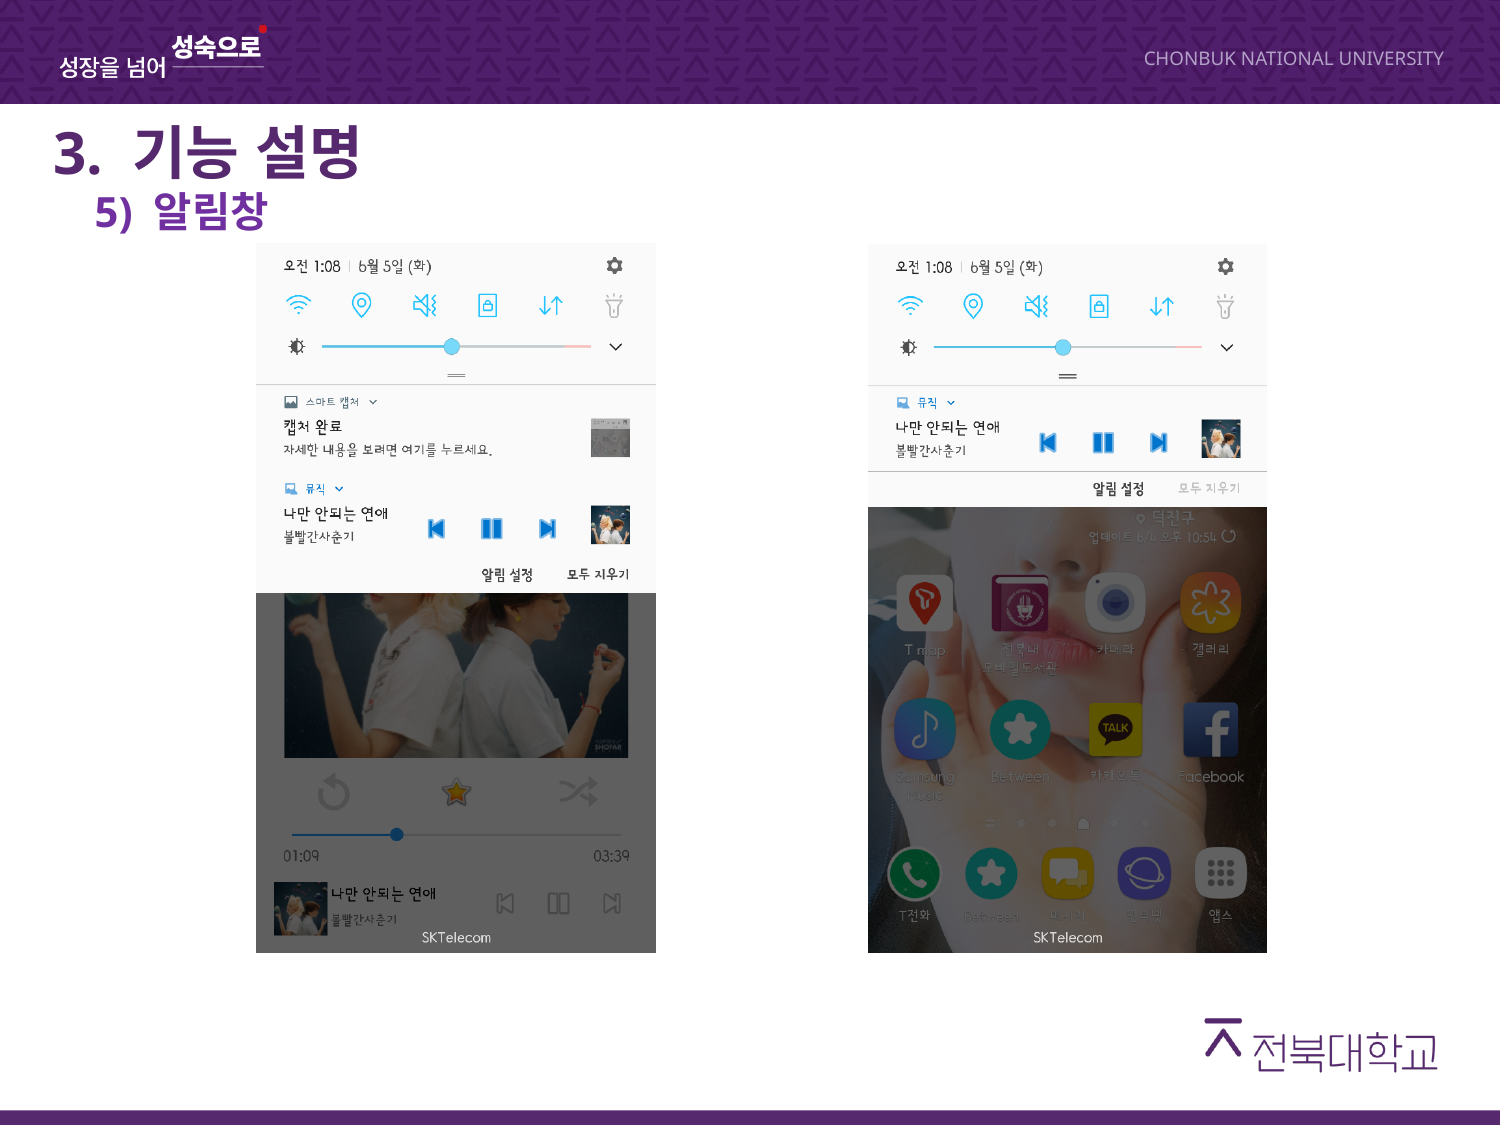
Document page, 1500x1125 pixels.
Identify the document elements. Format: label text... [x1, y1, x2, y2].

text_box 5) 알림창 [79, 178, 285, 244]
picture [867, 244, 1267, 953]
text_box [0, 1108, 1500, 1125]
picture [52, 12, 273, 90]
text_box 3. 기능 설명 [38, 112, 378, 194]
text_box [0, 0, 1500, 104]
picture [1198, 1011, 1442, 1079]
picture [256, 243, 656, 953]
